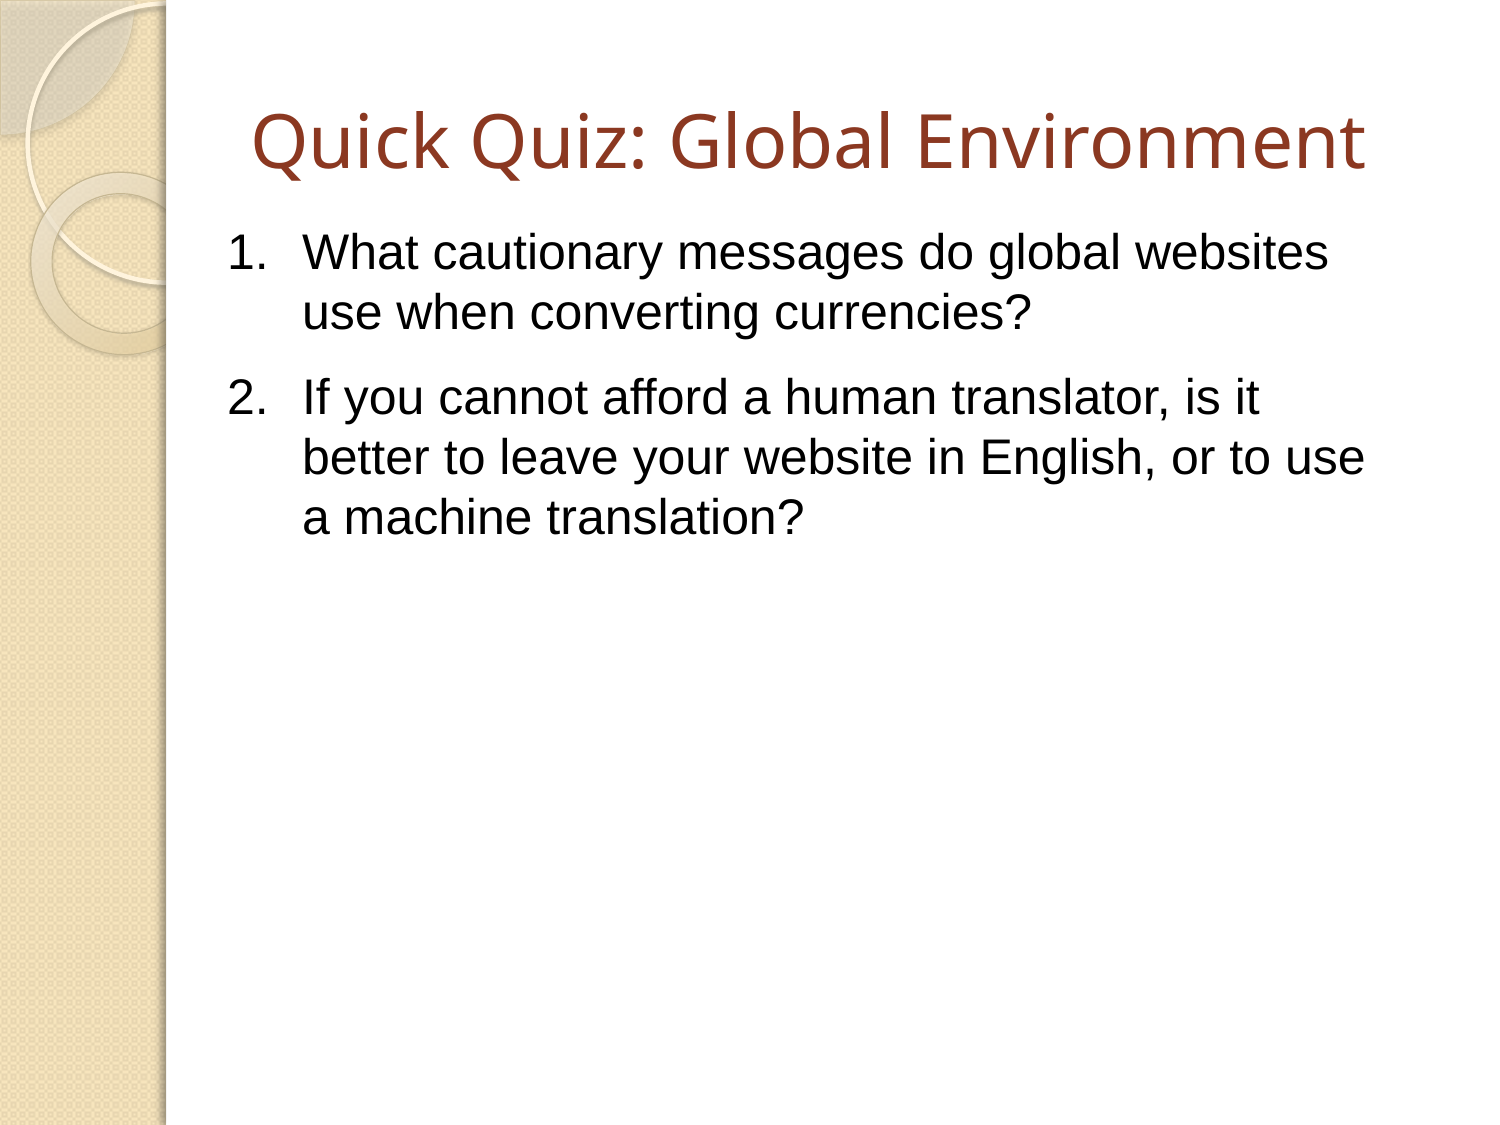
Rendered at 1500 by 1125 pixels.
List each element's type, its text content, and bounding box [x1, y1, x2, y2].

title Quick Quiz: Global Environment [235, 45, 1466, 233]
text_box 1. What cautionary messages do global websites use when converting currencies? 2. If you cannot afford a human translator, is it better to leave your website in English, or to use a machine translation? [212, 212, 1400, 553]
